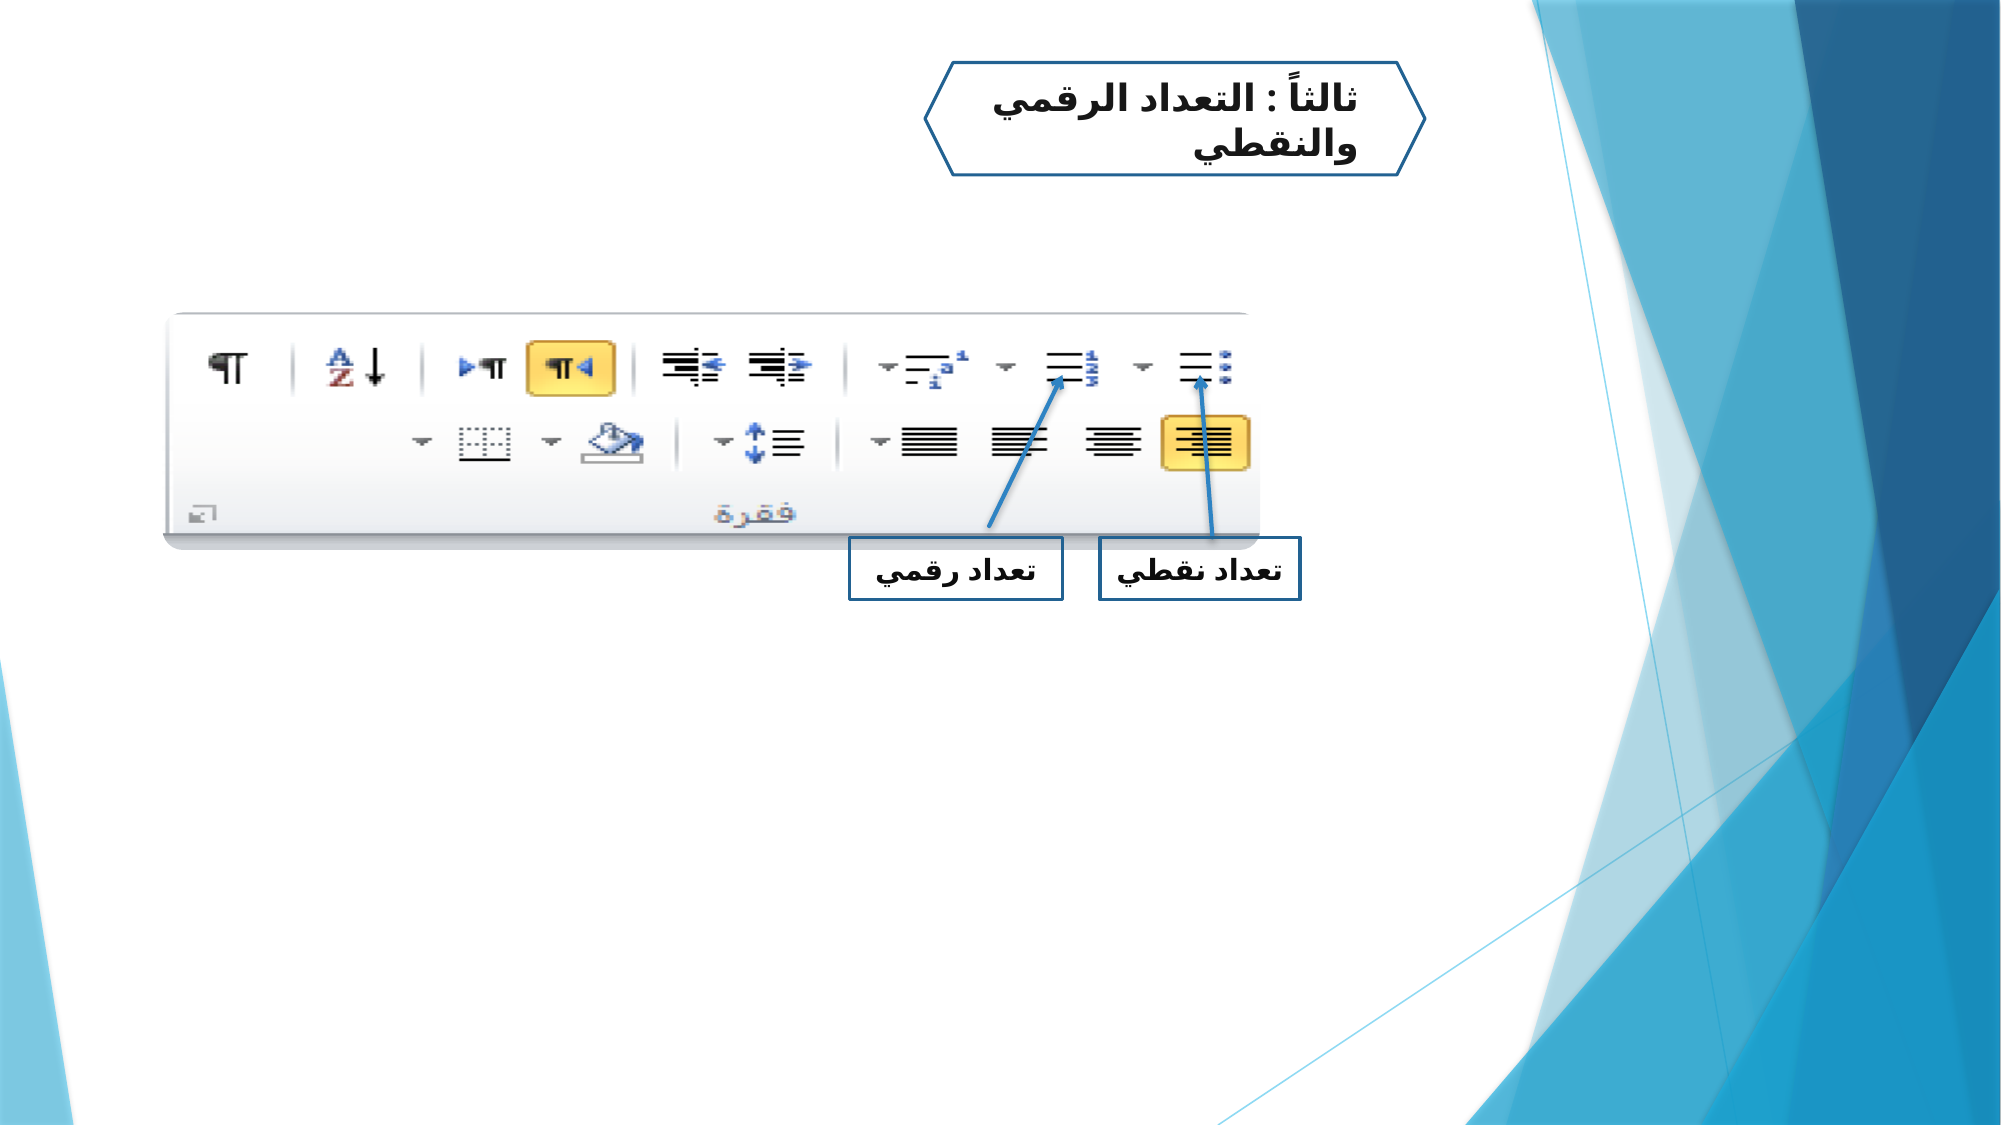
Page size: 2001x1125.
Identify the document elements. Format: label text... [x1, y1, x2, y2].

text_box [1099, 374, 1301, 601]
picture [161, 311, 1261, 551]
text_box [849, 374, 1063, 601]
text_box ثالثاً : التعداد الرقمي والنقطي [923, 60, 1427, 177]
